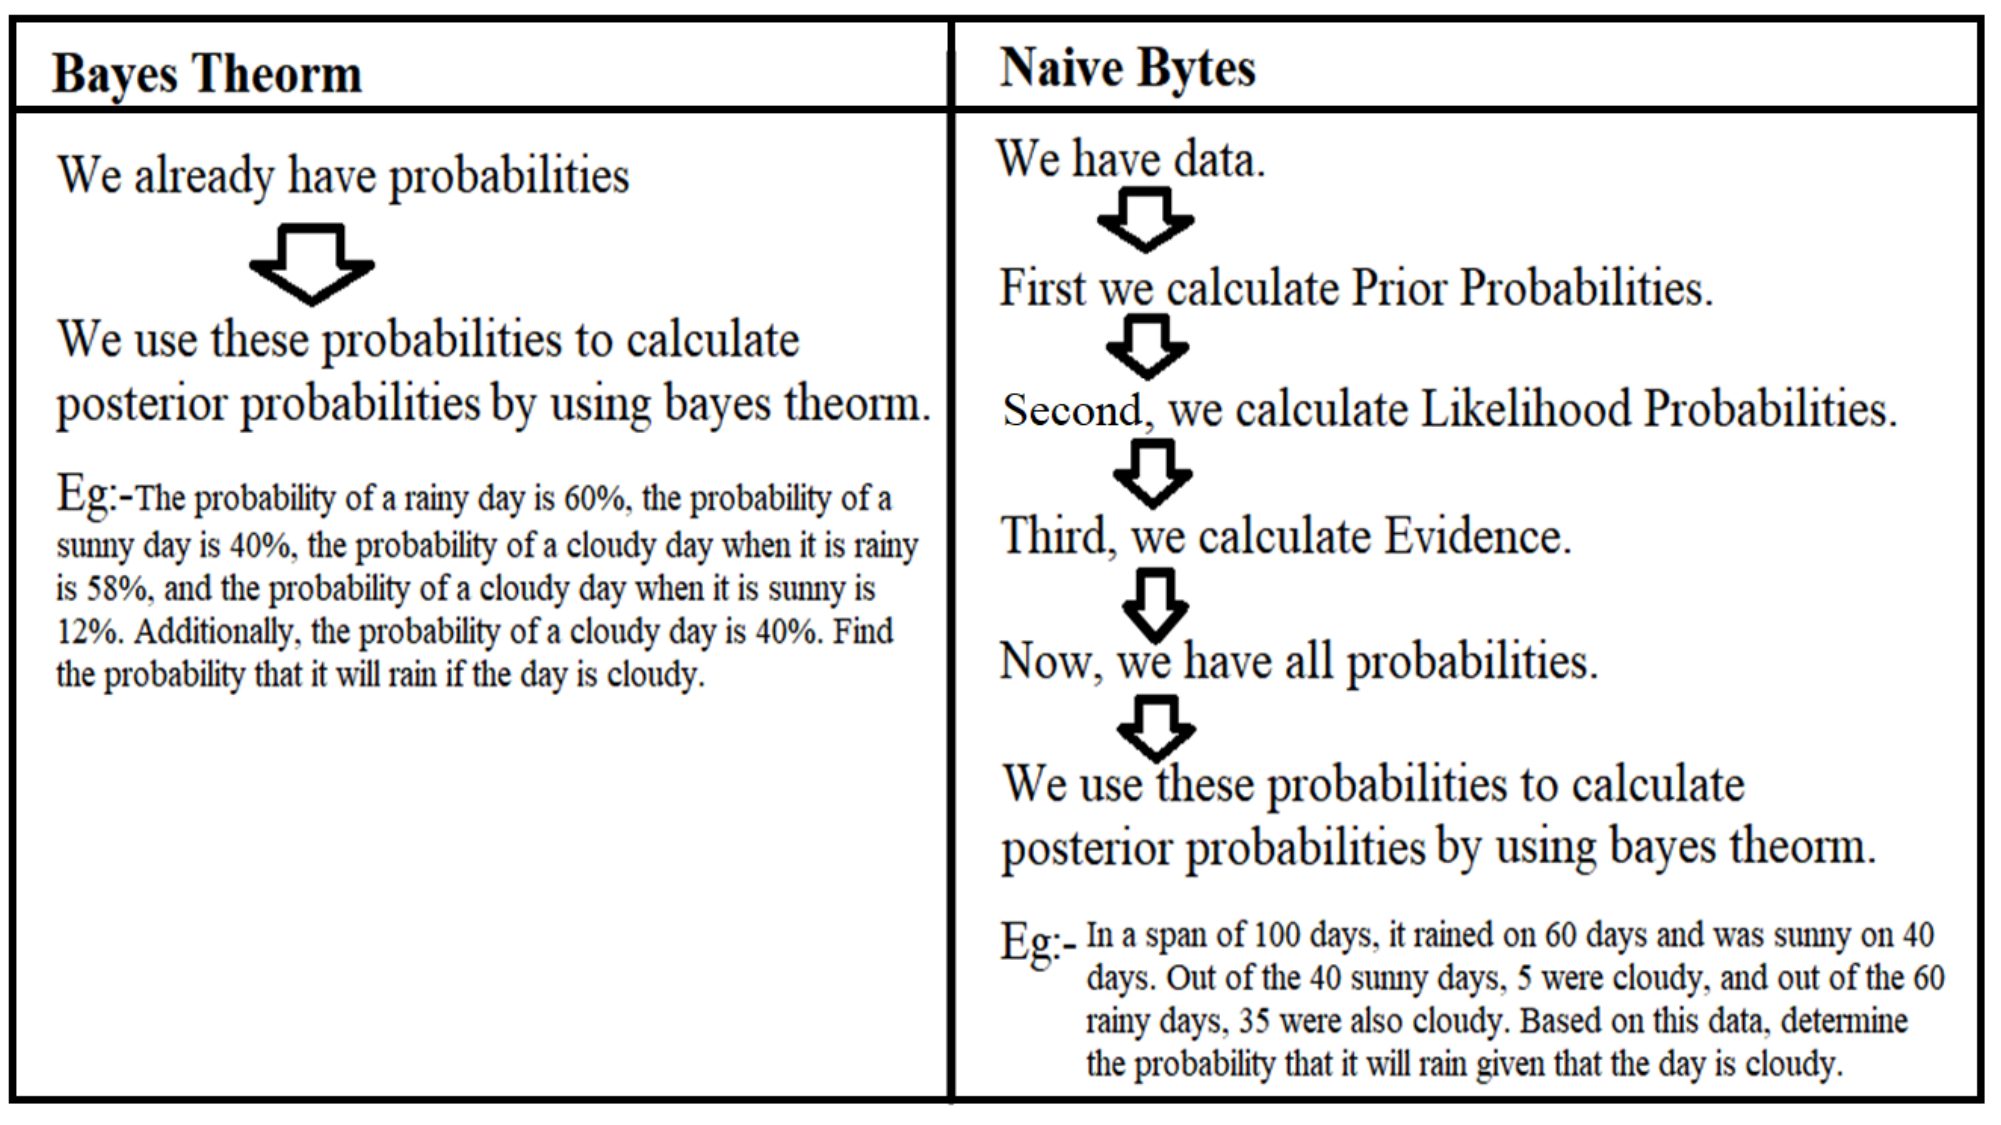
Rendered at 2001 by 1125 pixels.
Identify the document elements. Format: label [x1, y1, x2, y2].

list [0, 3, 2000, 1119]
